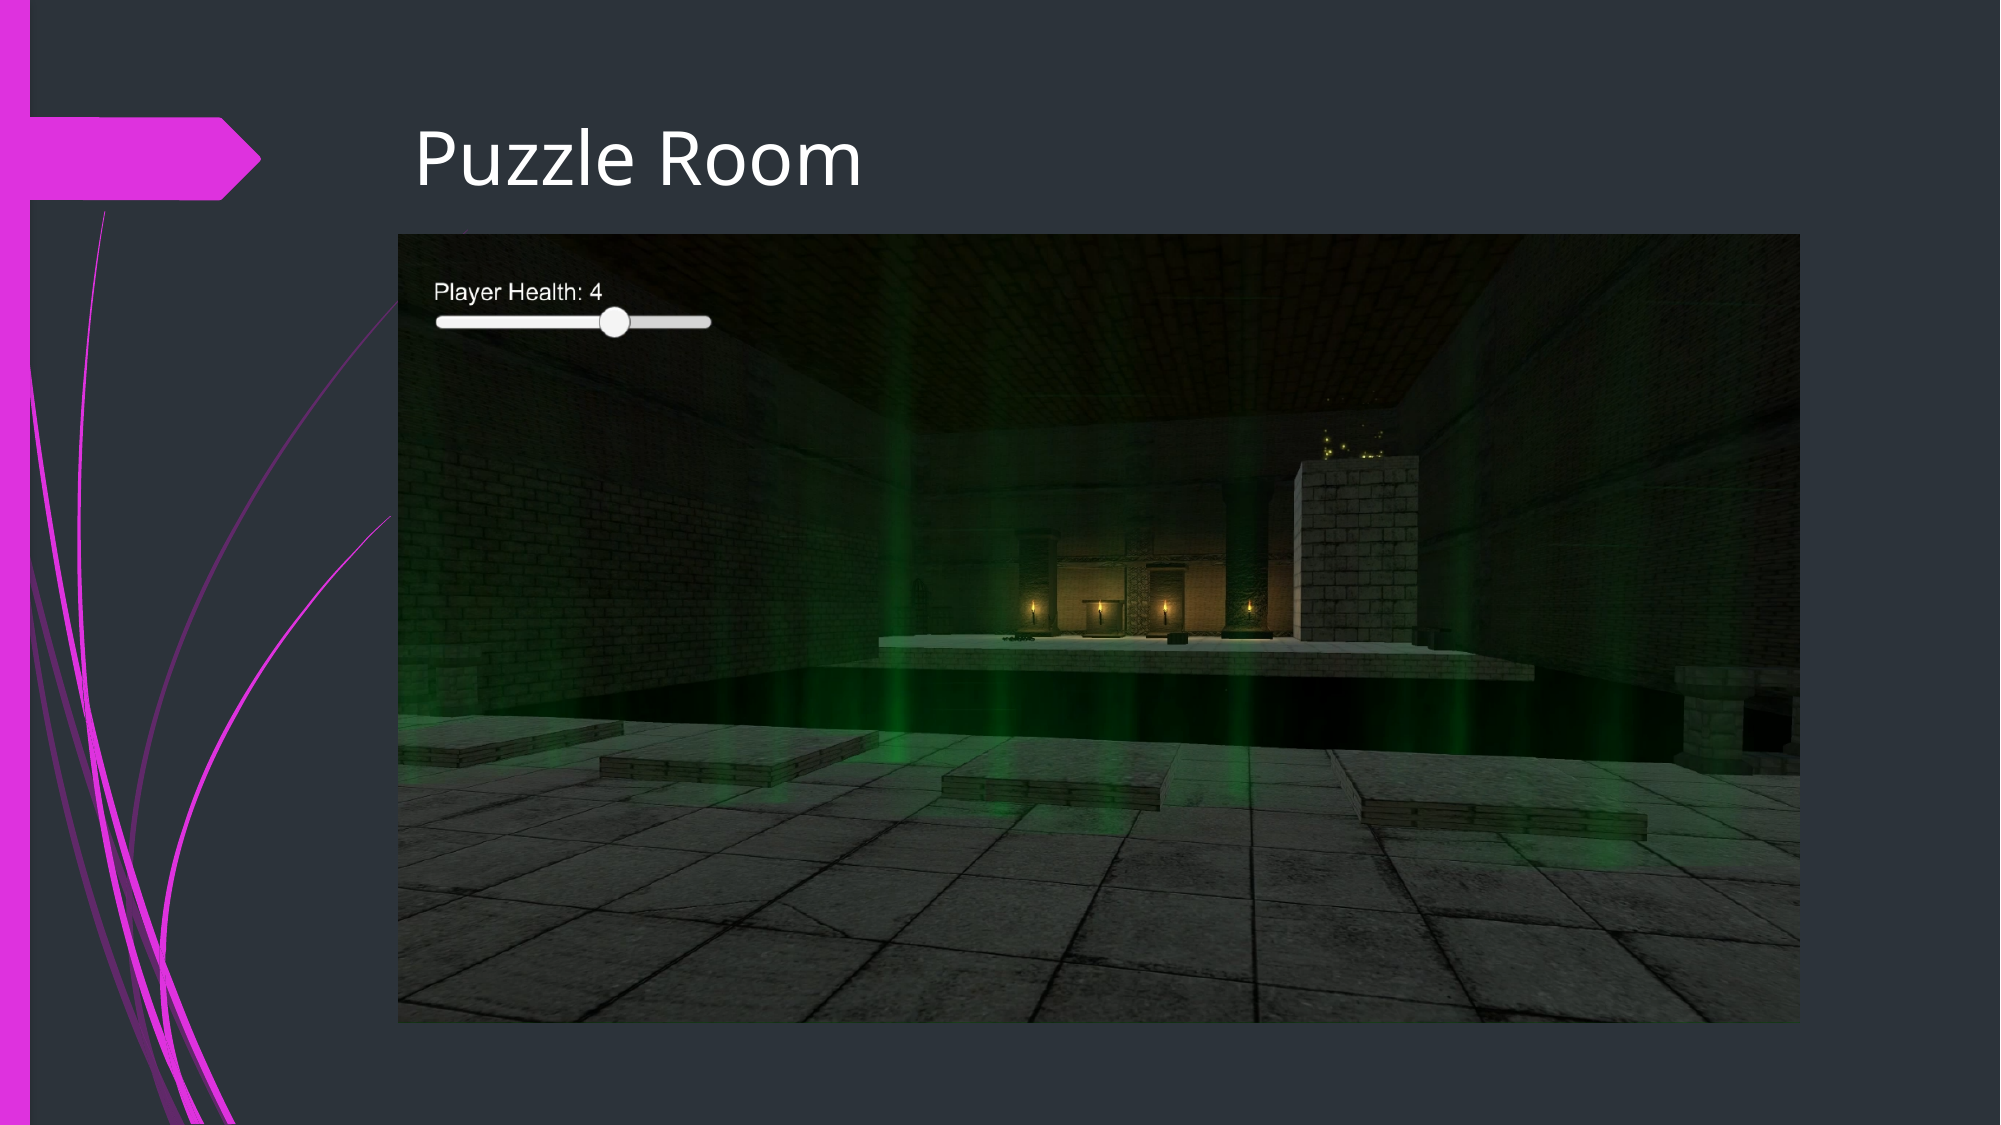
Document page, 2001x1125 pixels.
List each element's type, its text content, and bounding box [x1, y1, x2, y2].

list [398, 233, 1801, 1023]
title Puzzle Room [398, 102, 1861, 313]
